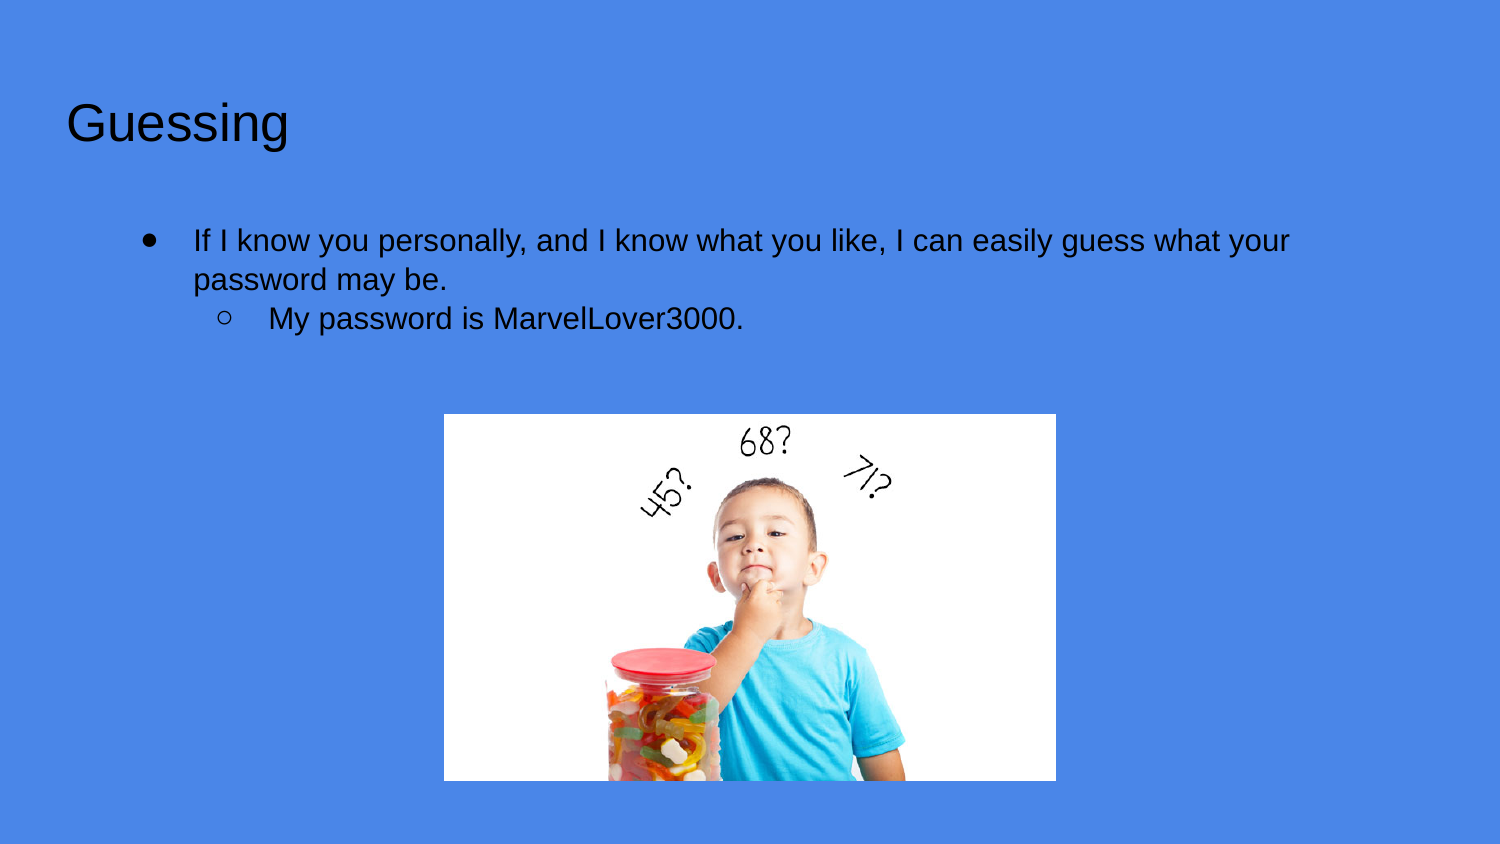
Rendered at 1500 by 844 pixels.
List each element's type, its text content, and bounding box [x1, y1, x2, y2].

picture [444, 414, 1056, 782]
list If I know you personally, and I know what you like, I can easily guess what your password may be. My password is MarvelLover3000. [103, 203, 1397, 298]
title Guessing [51, 72, 1449, 167]
